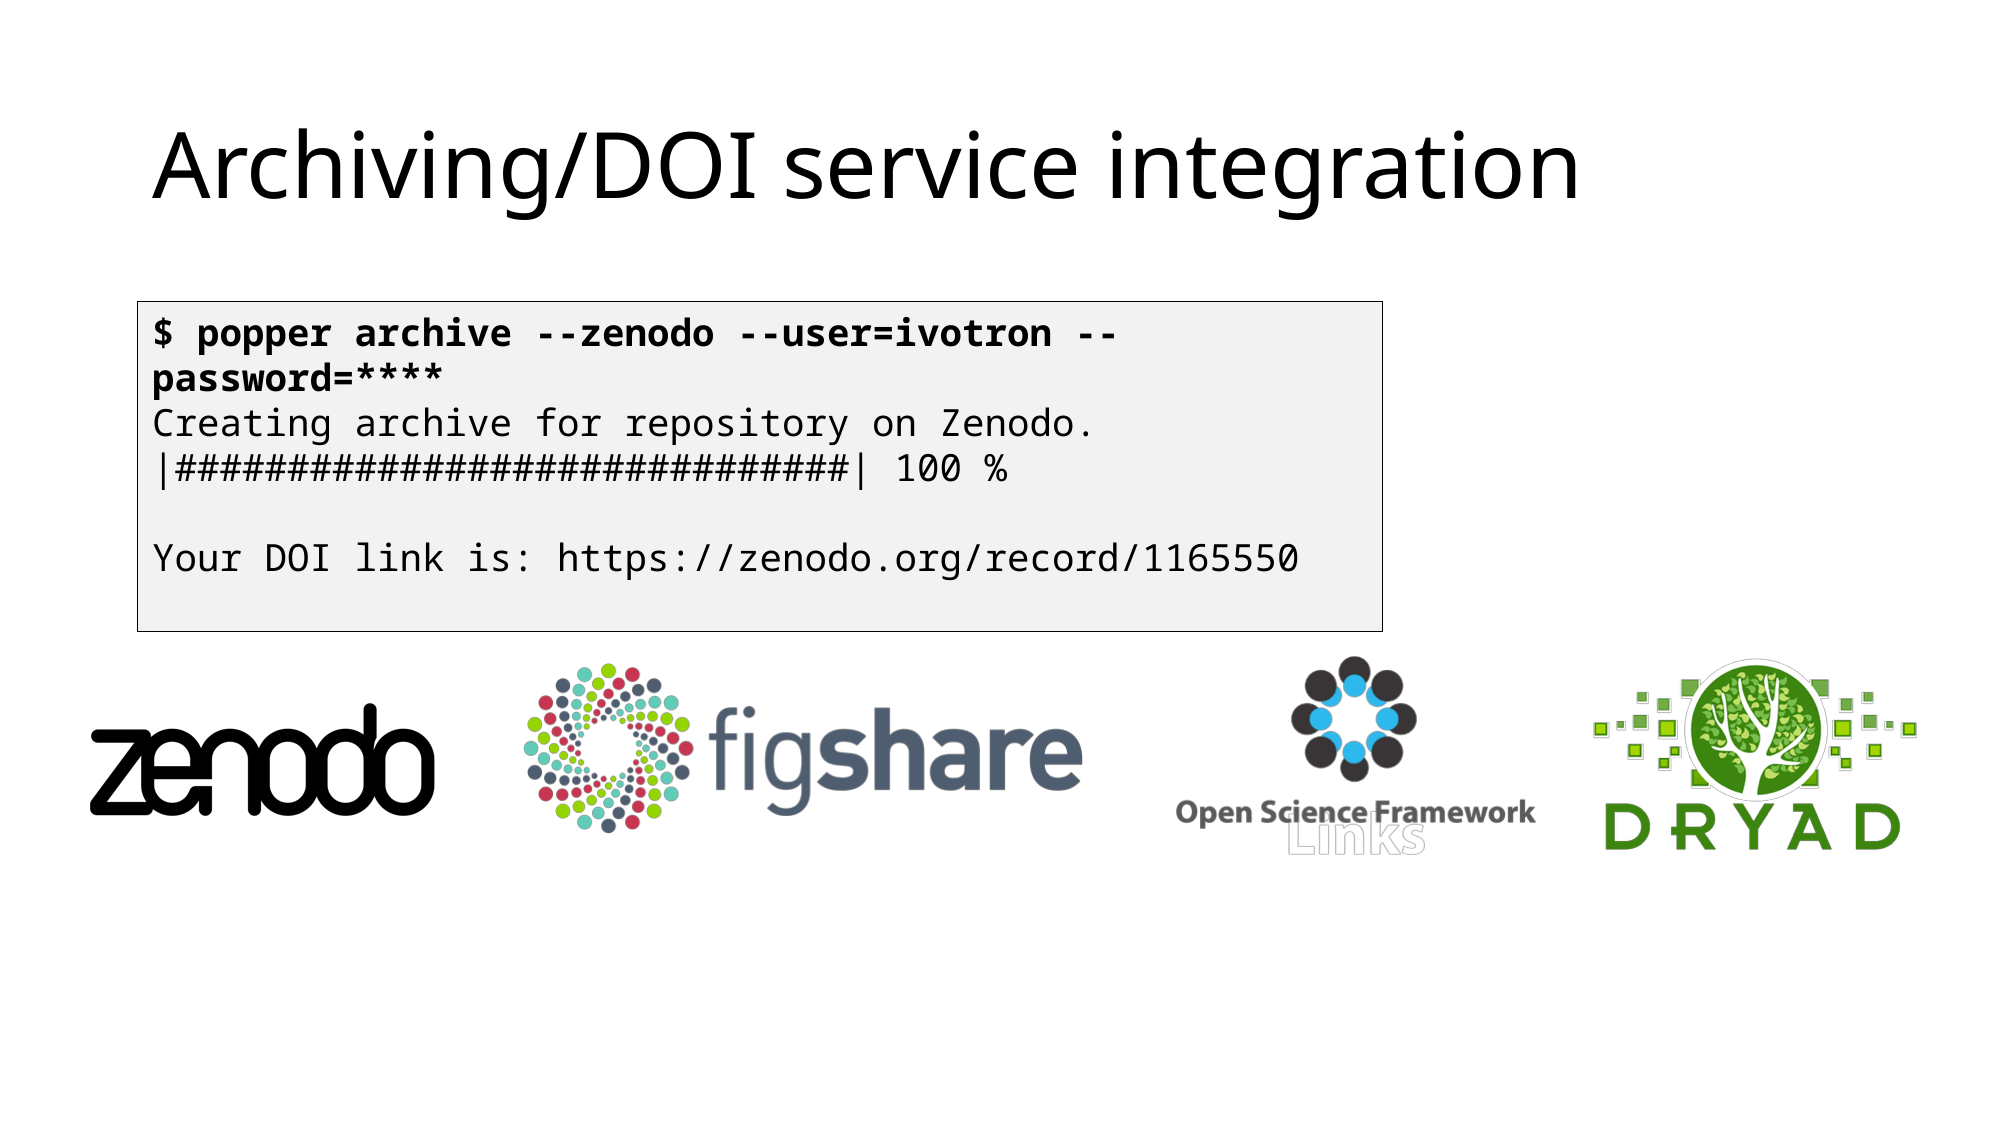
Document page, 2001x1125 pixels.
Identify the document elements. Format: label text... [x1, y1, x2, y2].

text_box $ popper archive --zenodo --user=ivotron --password=**** Creating archive for repository on Zenodo. |##############################| 100 % Your DOI link is: https://zenodo.org/record/1165550 [137, 301, 1383, 632]
title Archiving/DOI service integration [137, 59, 1863, 278]
picture [1153, 632, 1931, 873]
picture [0, 661, 1085, 873]
